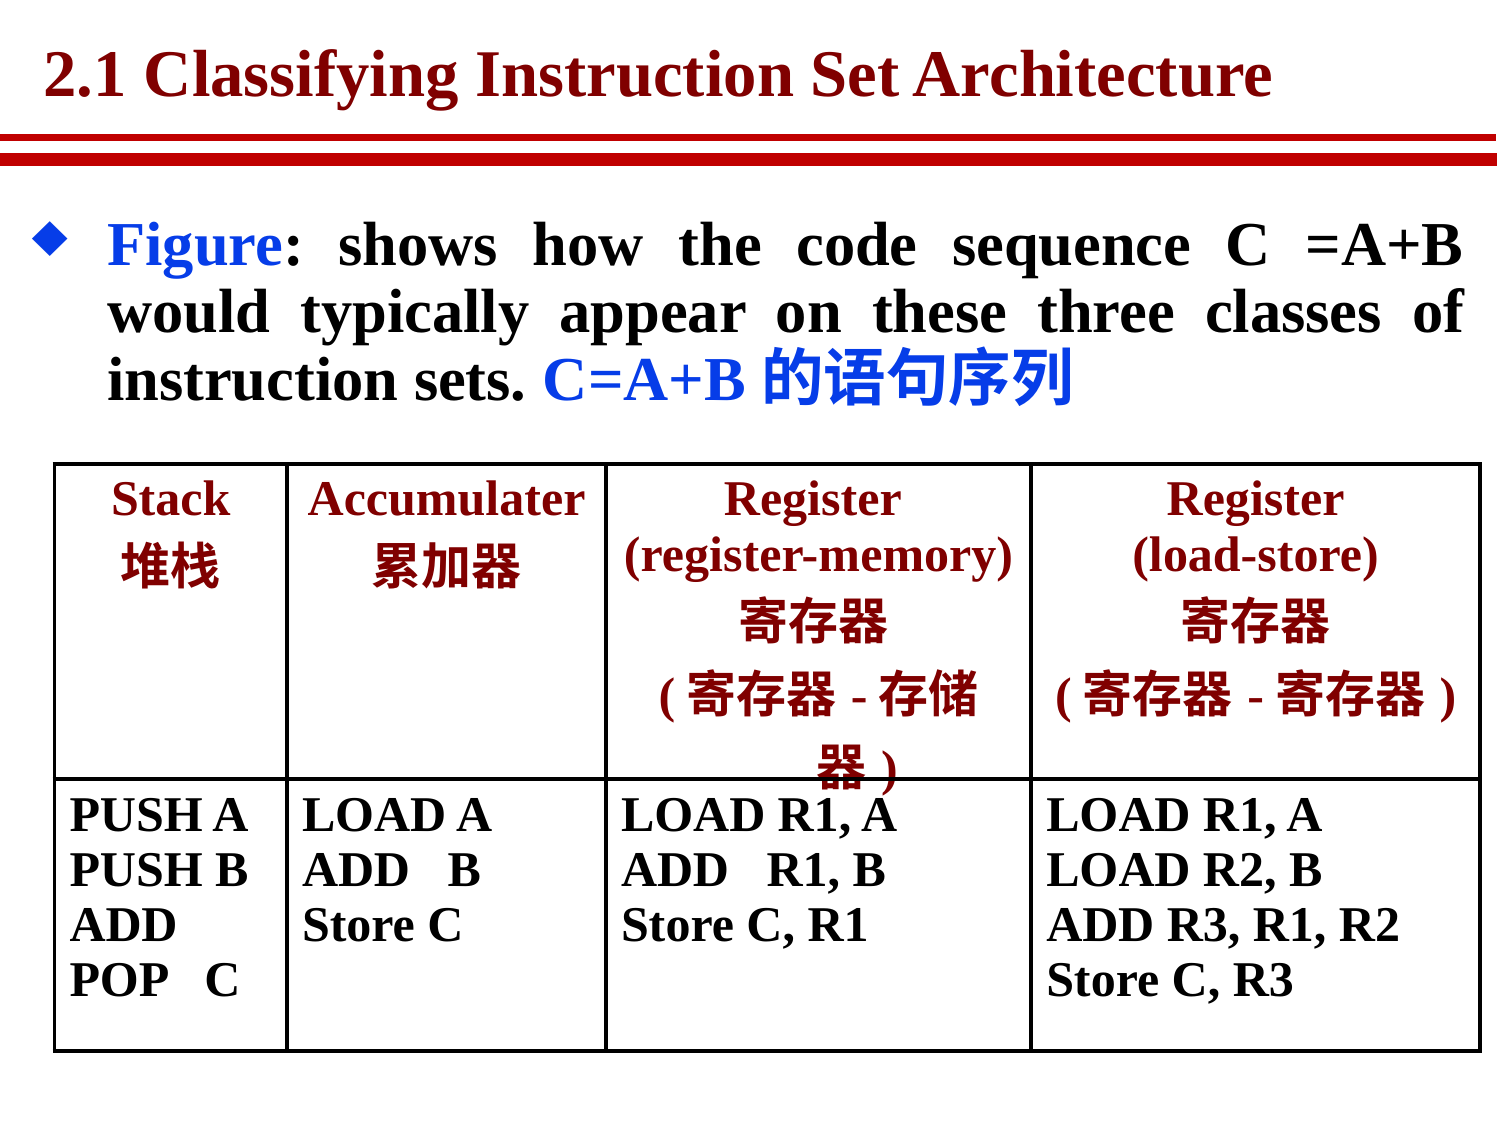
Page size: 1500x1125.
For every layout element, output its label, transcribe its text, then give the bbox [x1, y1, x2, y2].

table_header Register (register-memory) 寄存器 (寄存器-存储器) [608, 466, 1029, 777]
table_cell PUSH A PUSH B ADD POP C [56, 781, 285, 1049]
table_cell LOAD R1, A ADD R1, B Store C, R1 [608, 781, 1029, 1049]
title 2.1 Classifying Instruction Set Architecture [33, 36, 1319, 116]
table_cell LOAD R1, A LOAD R2, B ADD R3, R1, R2 Store C, R3 [1033, 781, 1478, 1049]
text_box Figure: shows how the code sequence C =A+B would typically appear on these three classes of instruction sets. C=A+B的语句序列 [17, 203, 1481, 422]
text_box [0, 137, 1498, 160]
table_header Accumulater 累加器 [289, 466, 604, 777]
table_header Register (load-store) 寄存器 (寄存器-寄存器) [1033, 466, 1478, 777]
table_header Stack 堆栈 [56, 466, 285, 777]
table_cell LOAD A ADD B Store C [289, 781, 604, 1049]
